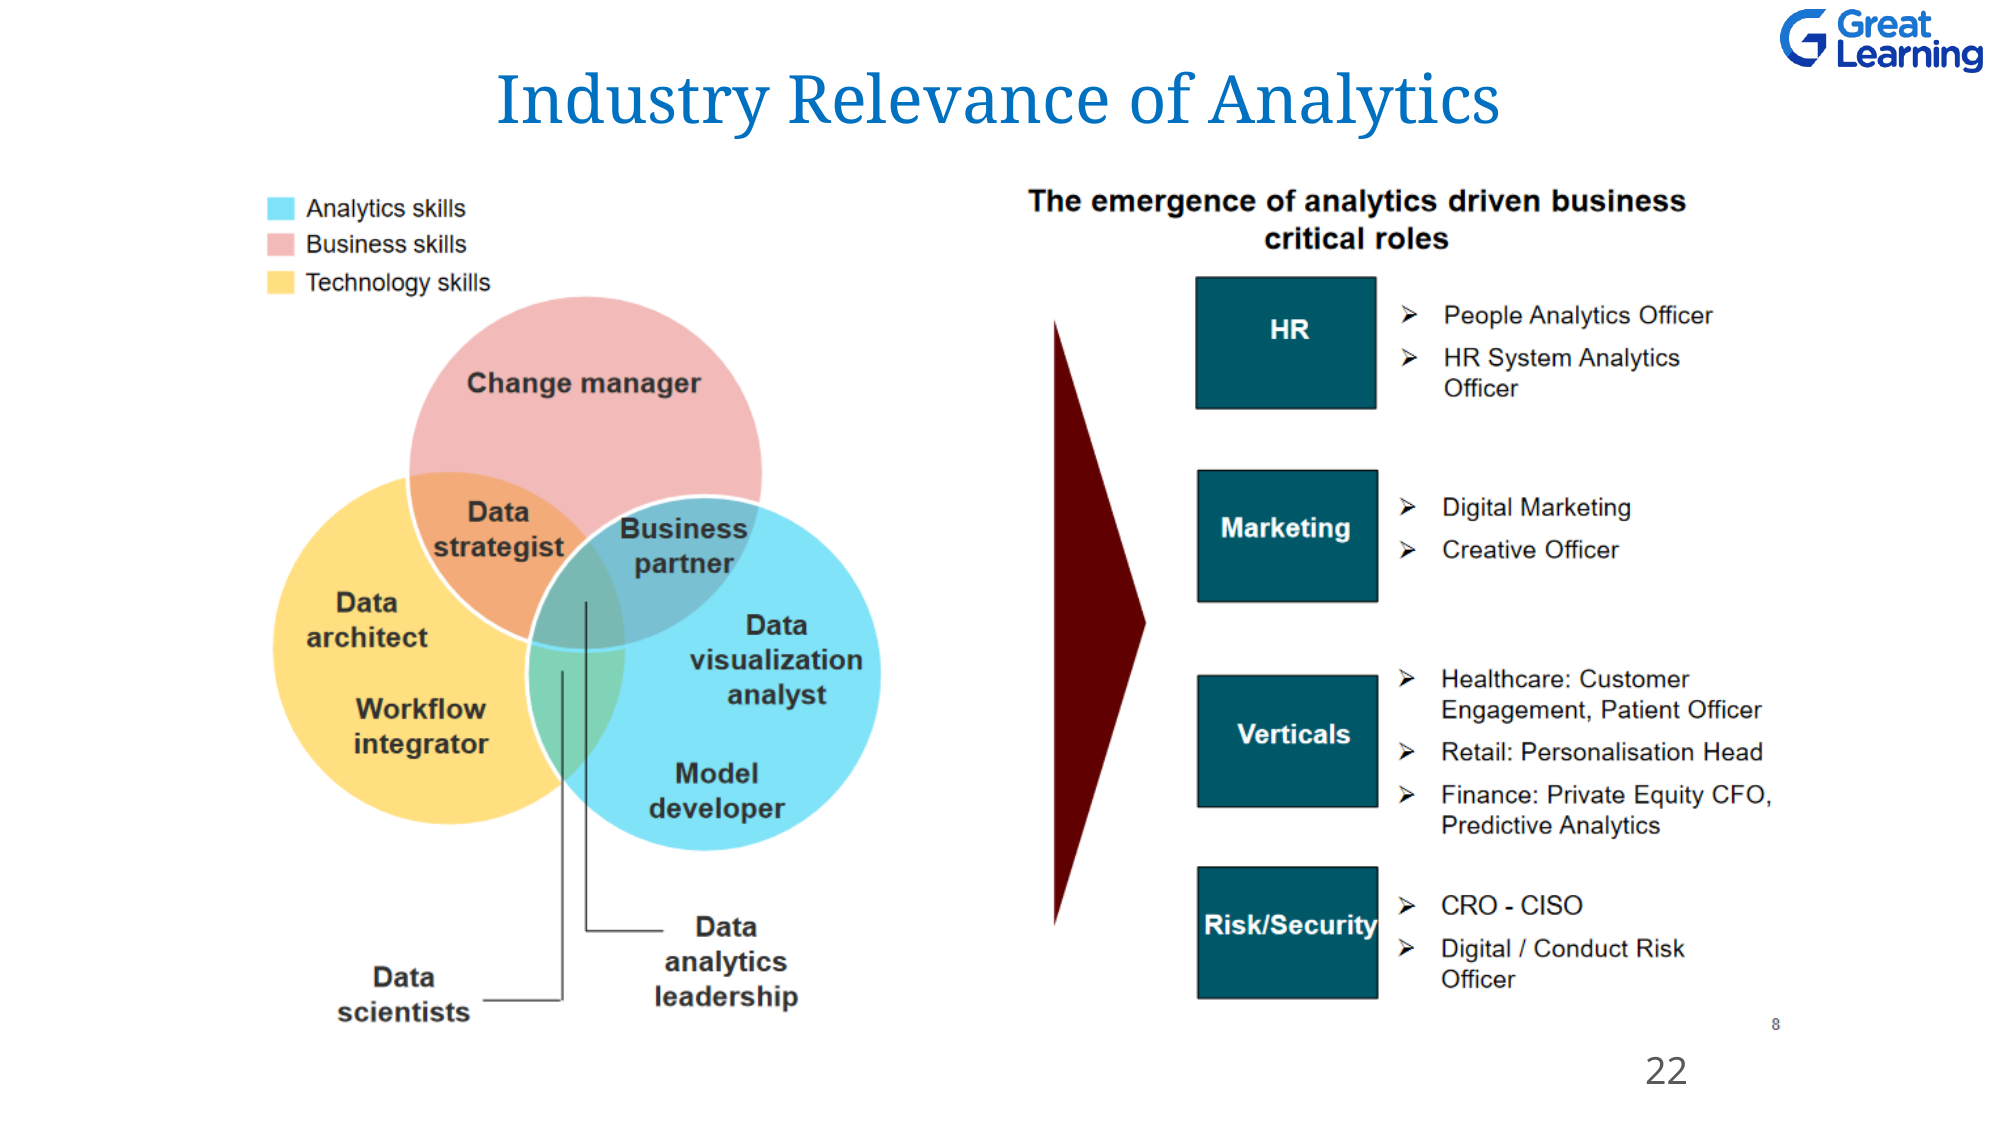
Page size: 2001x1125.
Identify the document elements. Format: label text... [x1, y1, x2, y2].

slide_number 22 [1433, 746, 1900, 1125]
picture [251, 165, 900, 1039]
text_box Industry Relevance of Analytics [99, 49, 1900, 145]
picture [1019, 163, 1791, 1035]
picture [1780, 9, 1983, 73]
